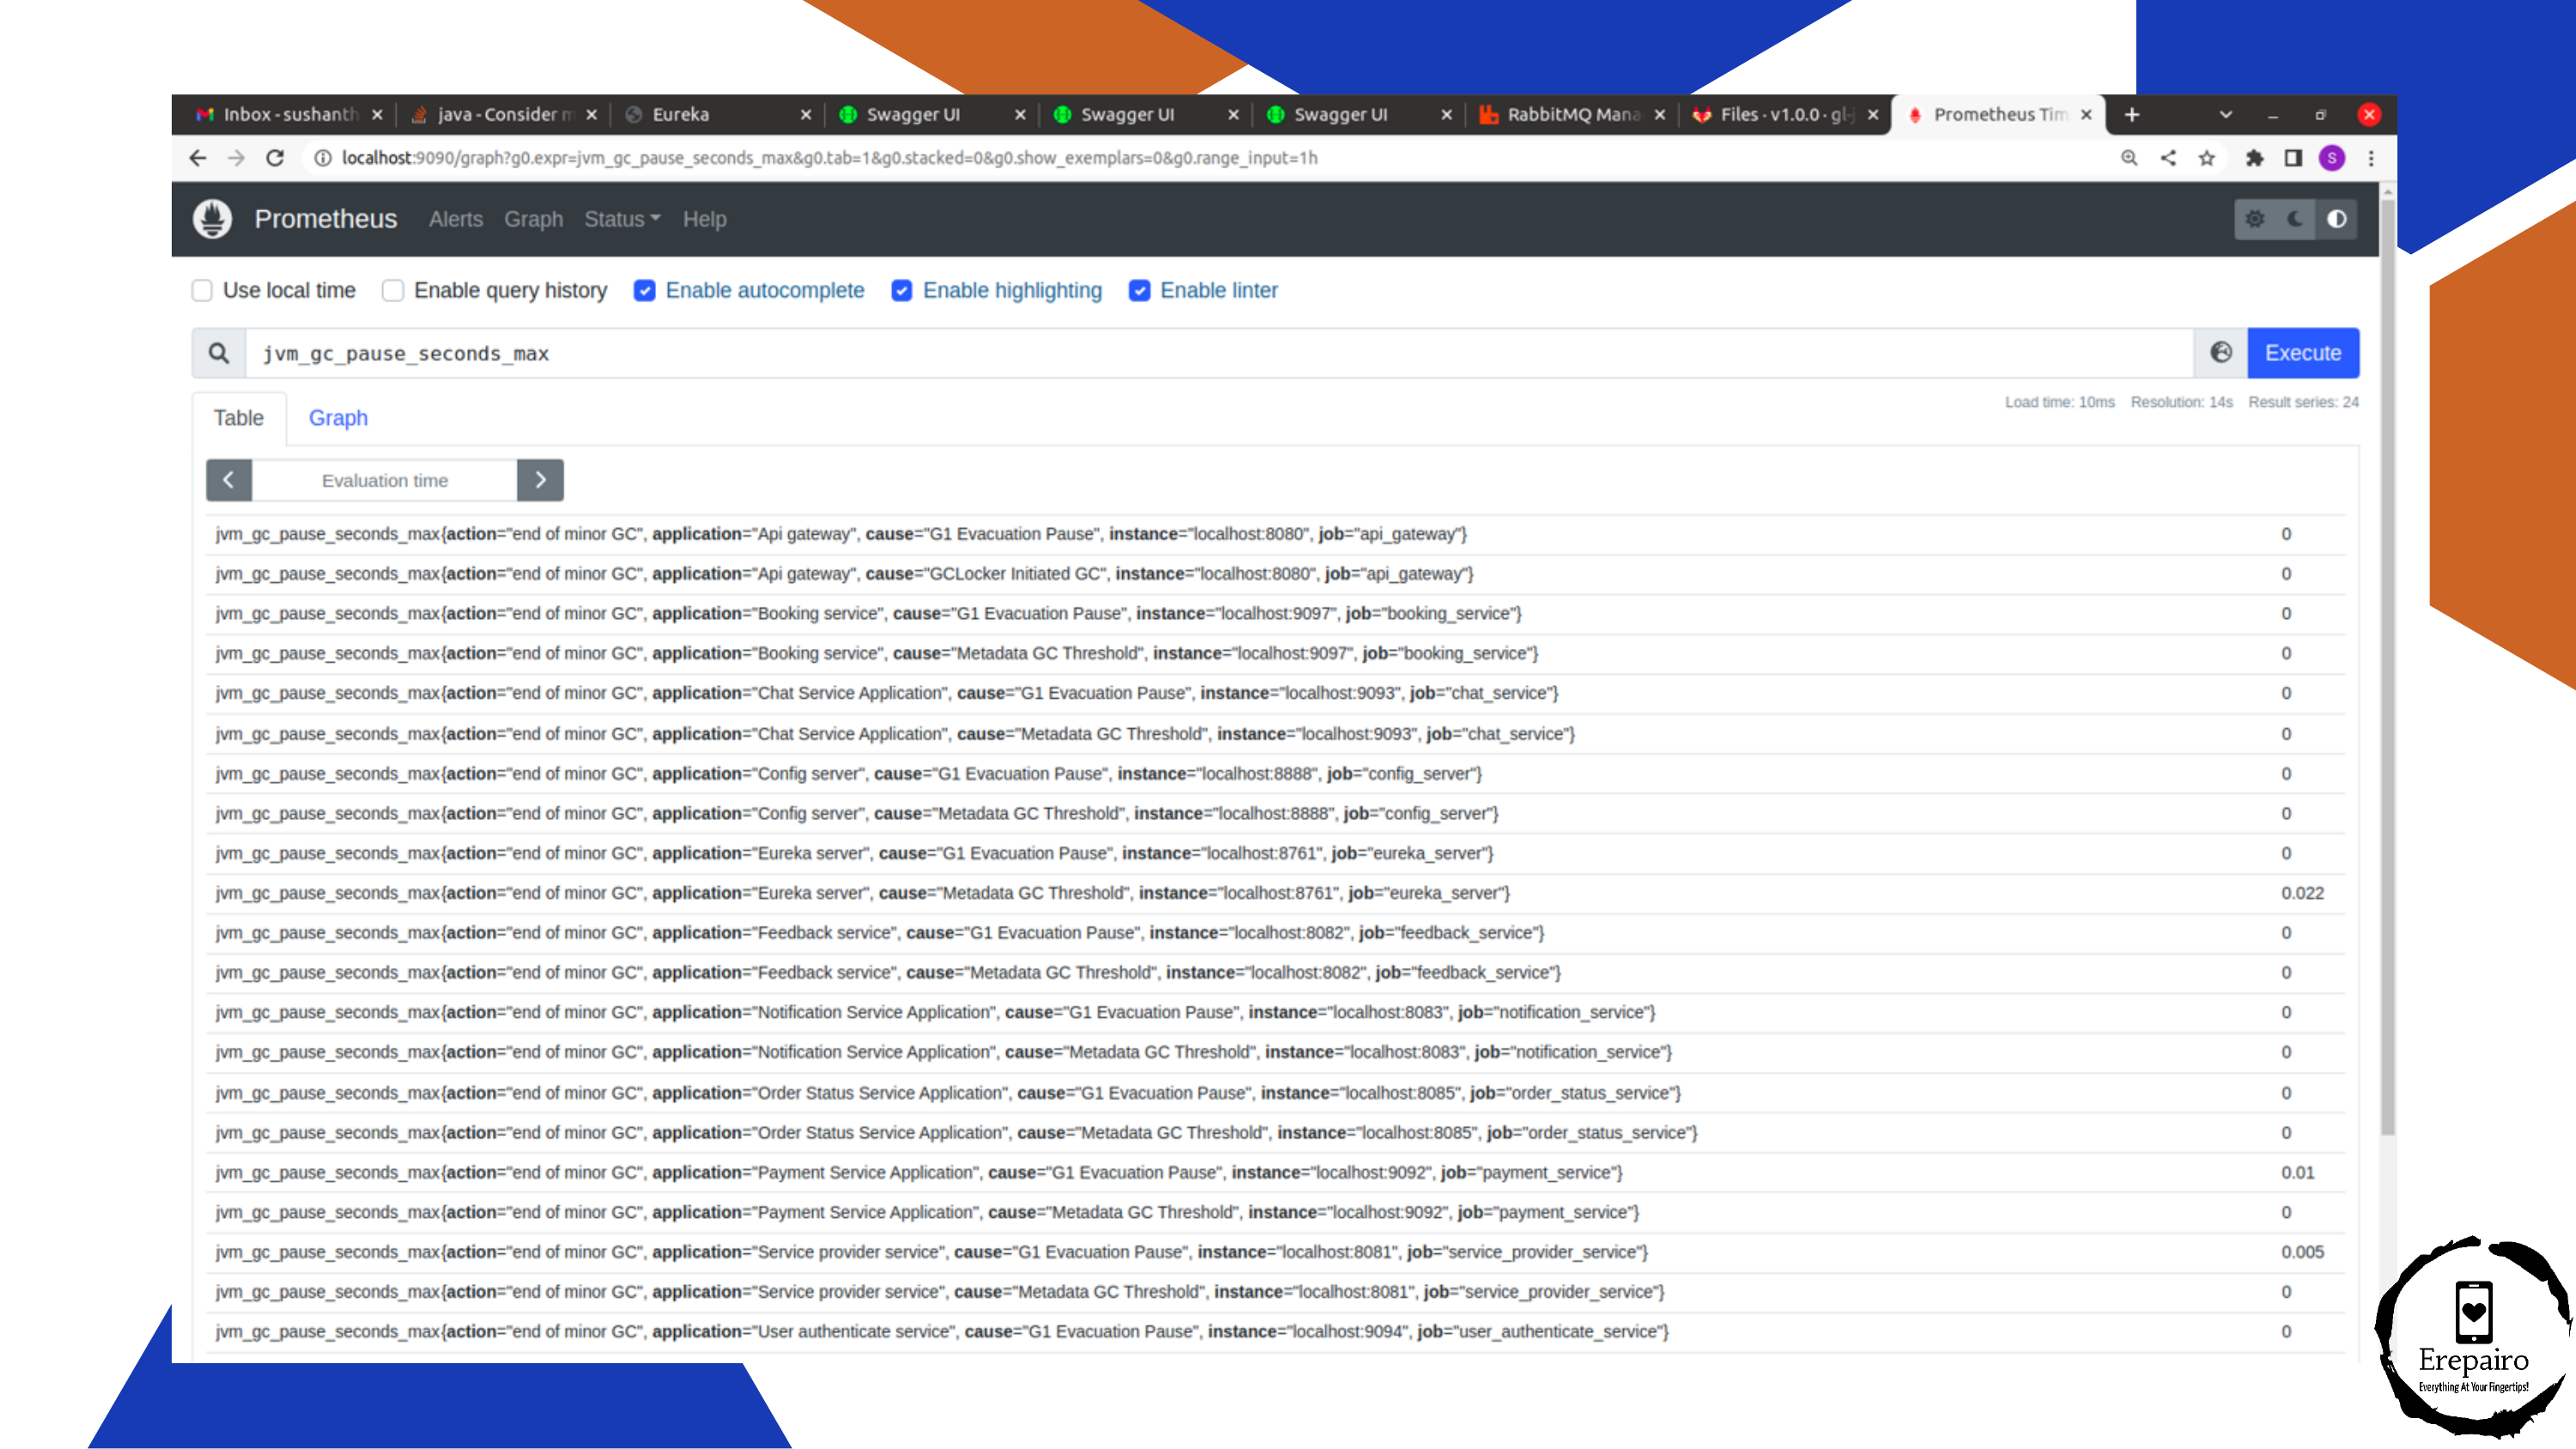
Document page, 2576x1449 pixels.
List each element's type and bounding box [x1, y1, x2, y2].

text_box [802, 0, 1853, 93]
text_box [2136, 0, 2576, 691]
text_box [87, 1313, 793, 1449]
picture [171, 94, 2573, 1449]
